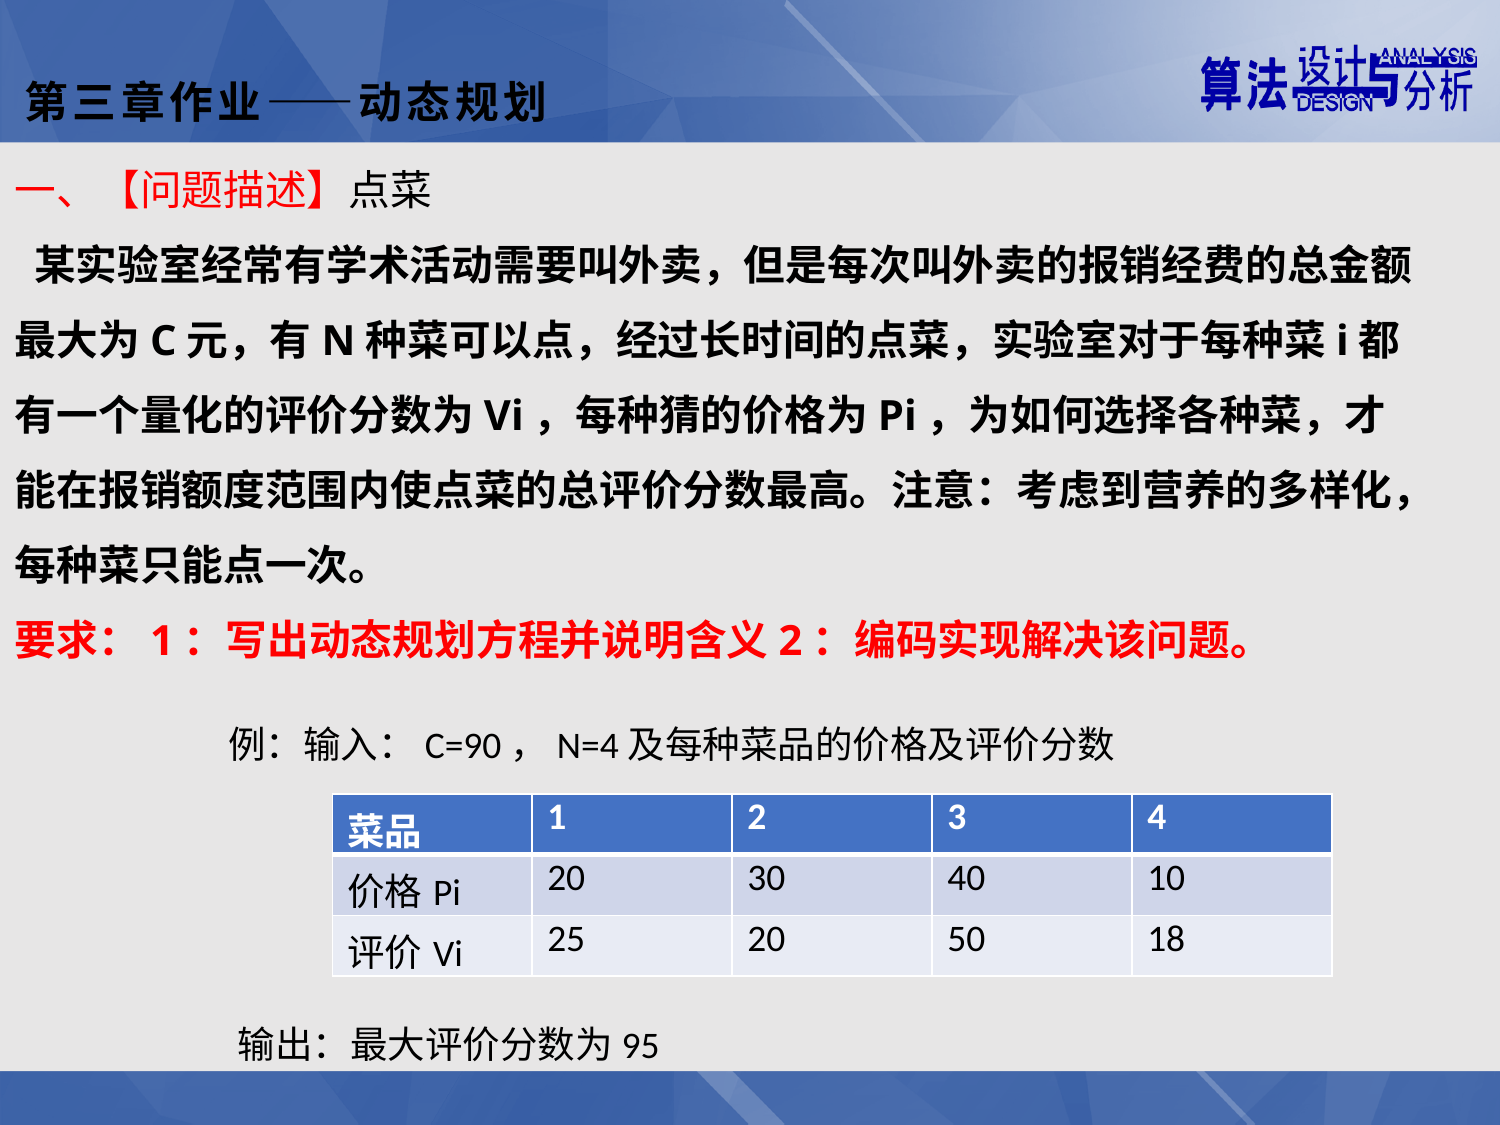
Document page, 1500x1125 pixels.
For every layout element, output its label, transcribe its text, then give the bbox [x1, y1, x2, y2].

table_header 菜品 [333, 795, 531, 852]
table_cell 40 [933, 857, 1131, 915]
table_header 1 [533, 795, 731, 852]
table_cell 50 [933, 916, 1131, 975]
text_box 第三章作业——动态规划 [12, 50, 988, 131]
table_cell 18 [1133, 916, 1331, 975]
picture [1180, 0, 1500, 174]
table_header 3 [933, 795, 1131, 852]
table_header 4 [1133, 795, 1331, 852]
table_cell 25 [533, 916, 731, 975]
text_box 一、【问题描述】点菜 某实验室经常有学术活动需要叫外卖，但是每次叫外卖的报销经费的总金额最大为C元，有N种菜可以点，经过长时间的点菜，实验室对于每种菜i都有一个量化的评价分数为Vi，每种猜的价格为Pi，为如何选择各种菜，才能在报销额度范围内使点菜的总评价分数最高。注意：考虑到营养的多样化，每种菜只能点一次。 要求：1：写出动态规划方程并说明含义2：编码实现解决该问题。 [0, 131, 1432, 672]
table_cell 30 [733, 857, 931, 915]
text_box 输出：最大评价分数为95 [222, 1013, 1296, 1074]
table_cell 价格Pi [333, 857, 531, 915]
table_cell 评价Vi [333, 916, 531, 975]
table_cell 20 [733, 916, 931, 975]
table_header 2 [733, 795, 931, 852]
table_cell 10 [1133, 857, 1331, 915]
text_box 例：输入：C=90，N=4及每种菜品的价格及评价分数 [213, 713, 1287, 774]
table_cell 20 [533, 857, 731, 915]
